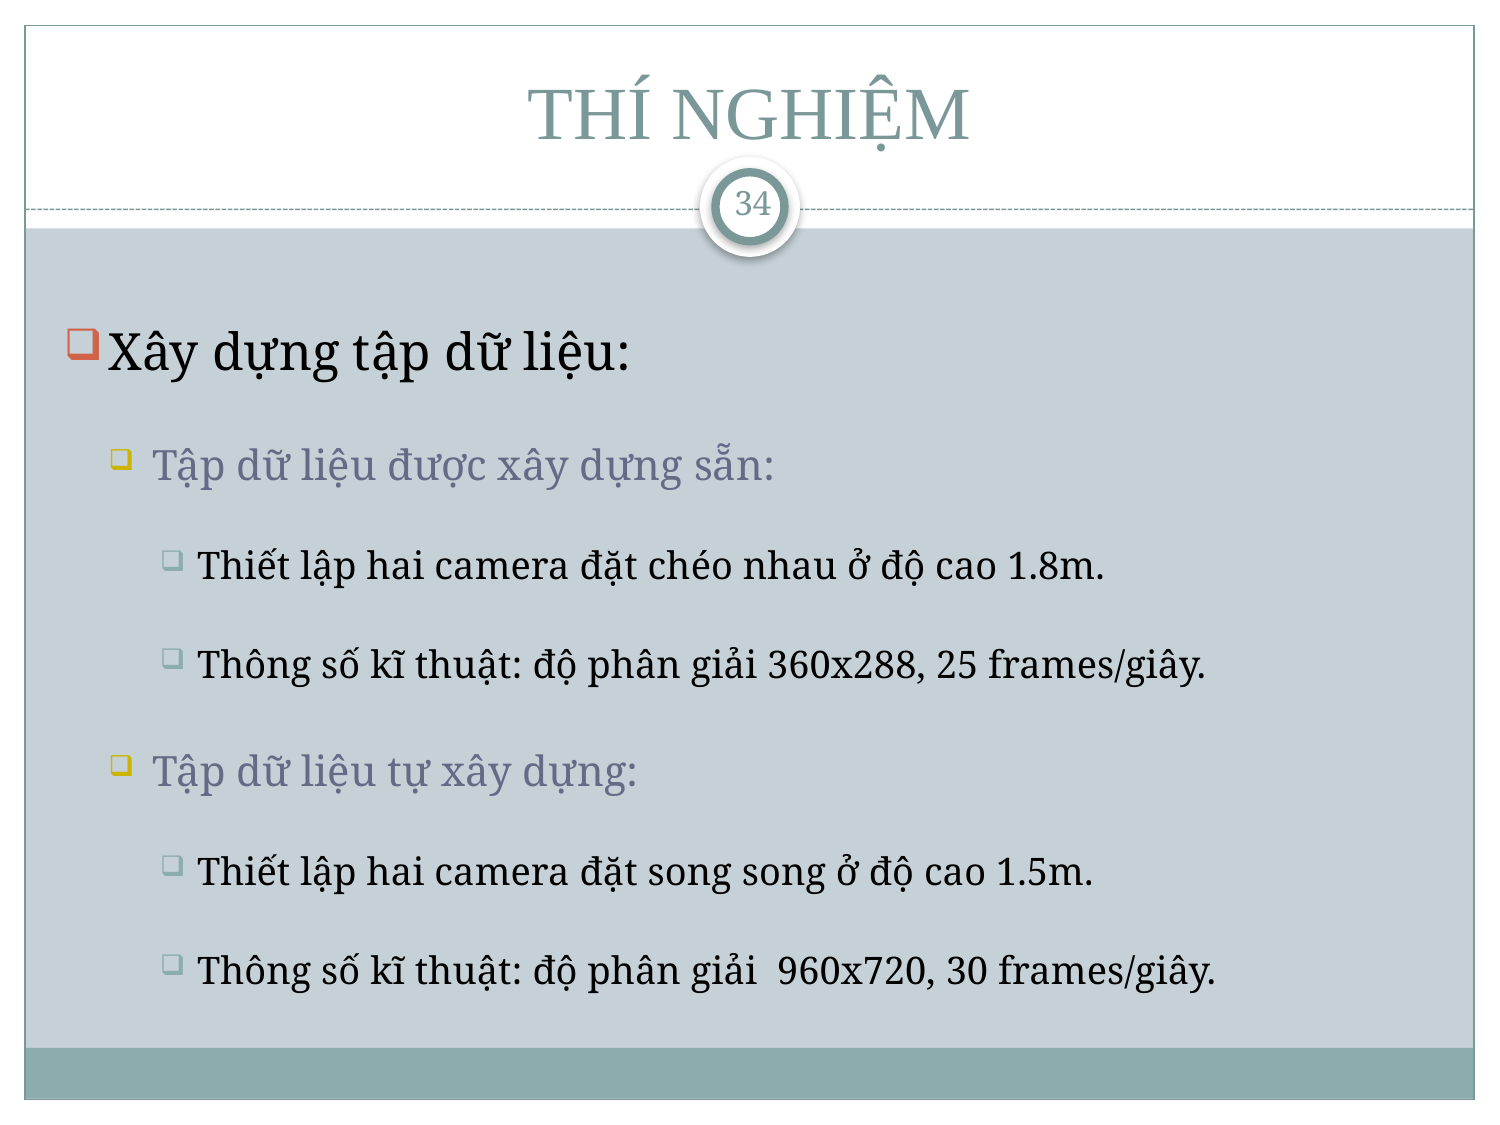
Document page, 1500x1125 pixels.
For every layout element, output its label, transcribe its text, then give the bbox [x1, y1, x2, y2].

title THÍ NGHIỆM [49, 37, 1450, 162]
slide_number 34 [715, 168, 791, 241]
list Xây dựng tập dữ liệu: Tập dữ liệu được xây dựng sẵn: Thiết lập hai camera đặt chéo nhau ở độ cao 1.8m. Thông số kĩ thuật: độ phân giải 360x288, 25 frames/giây. Tập dữ liệu tự xây dựng: Thiết lập hai camera đặt song song ở độ cao 1.5m. Thông số kĩ thuật: độ phân giải 960x720, 30 frames/giây. [49, 250, 1445, 1001]
